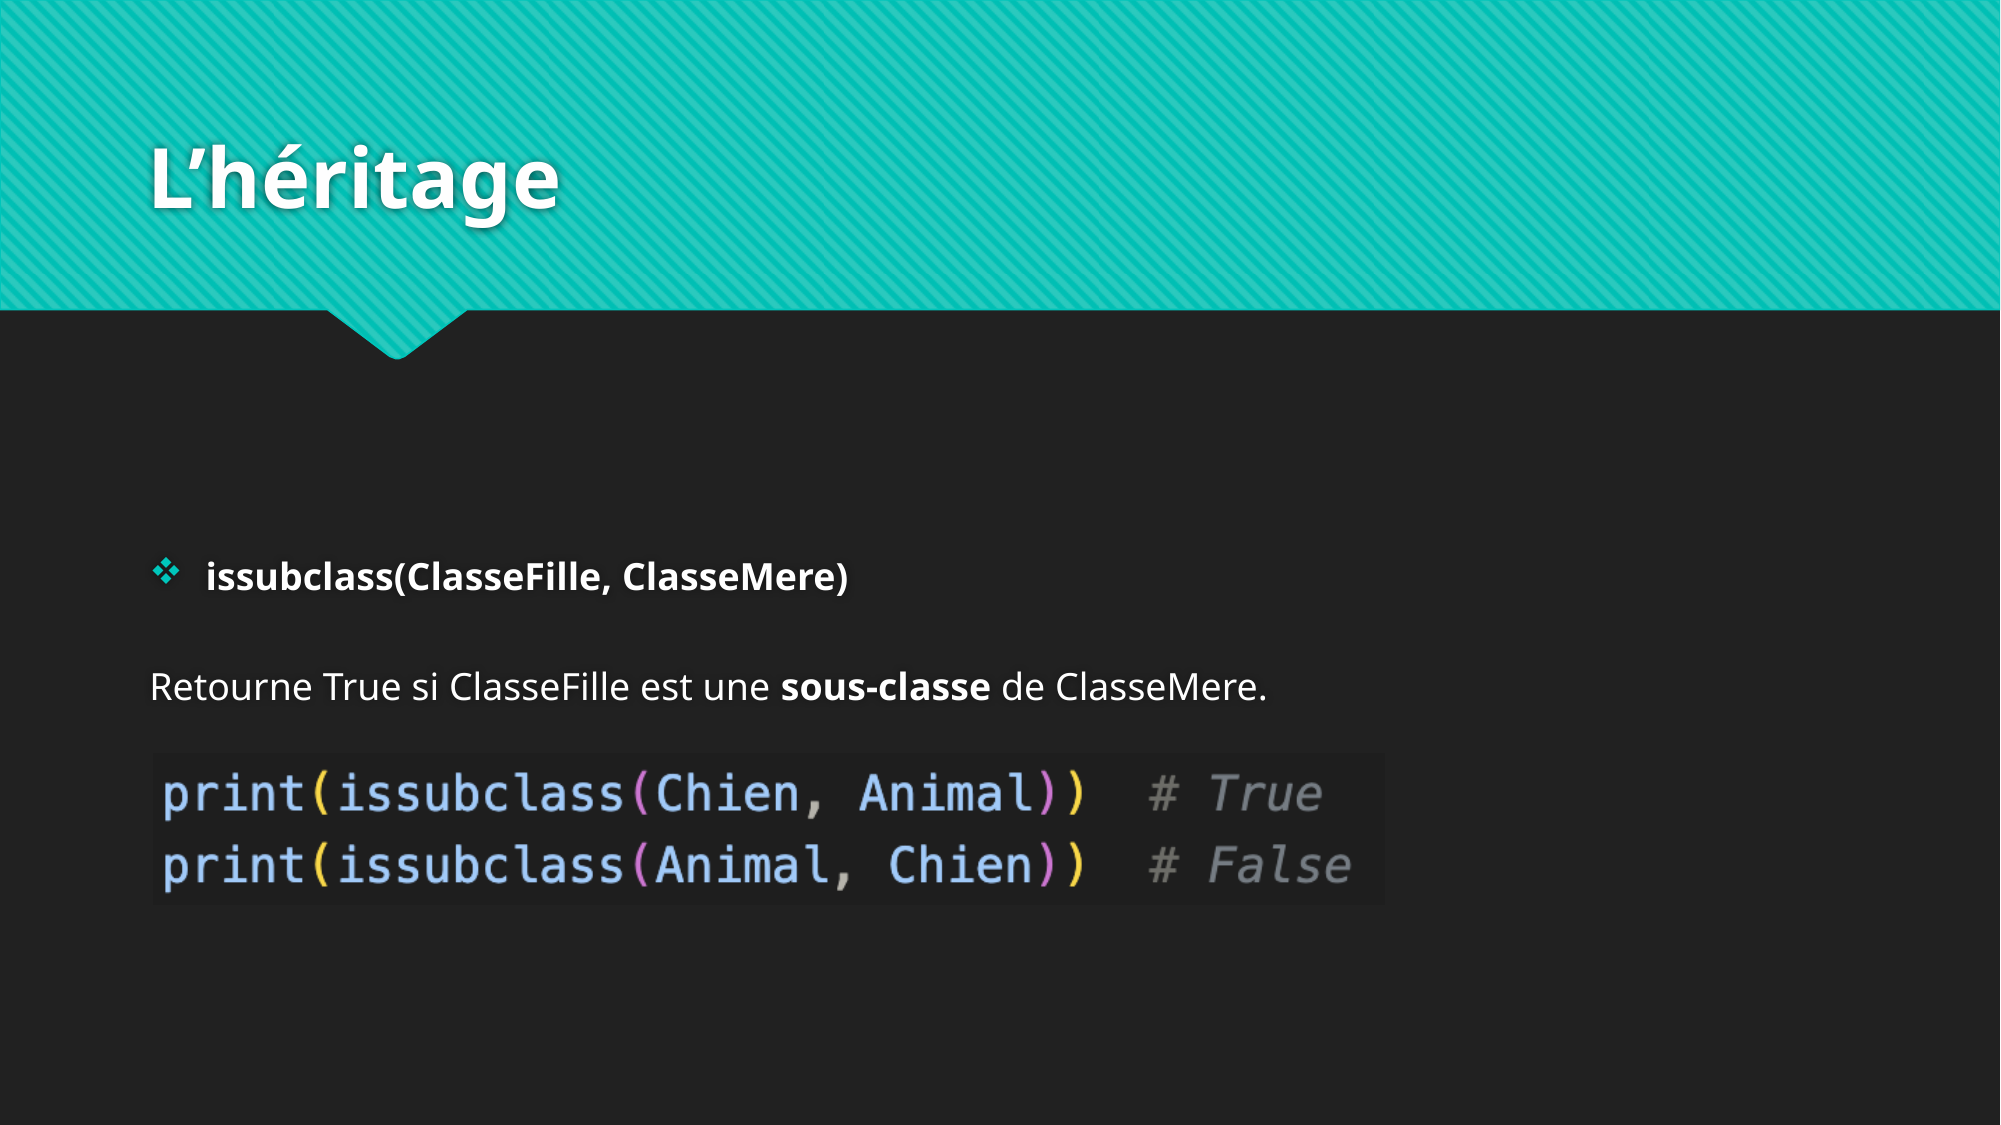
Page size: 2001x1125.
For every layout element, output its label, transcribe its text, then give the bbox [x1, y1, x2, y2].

title L’héritage [132, 73, 1868, 233]
picture [153, 753, 1385, 905]
list issubclass(ClasseFille, ClasseMere) Retourne True si ClasseFille est une sous-classe de ClasseMere. [134, 364, 1866, 962]
